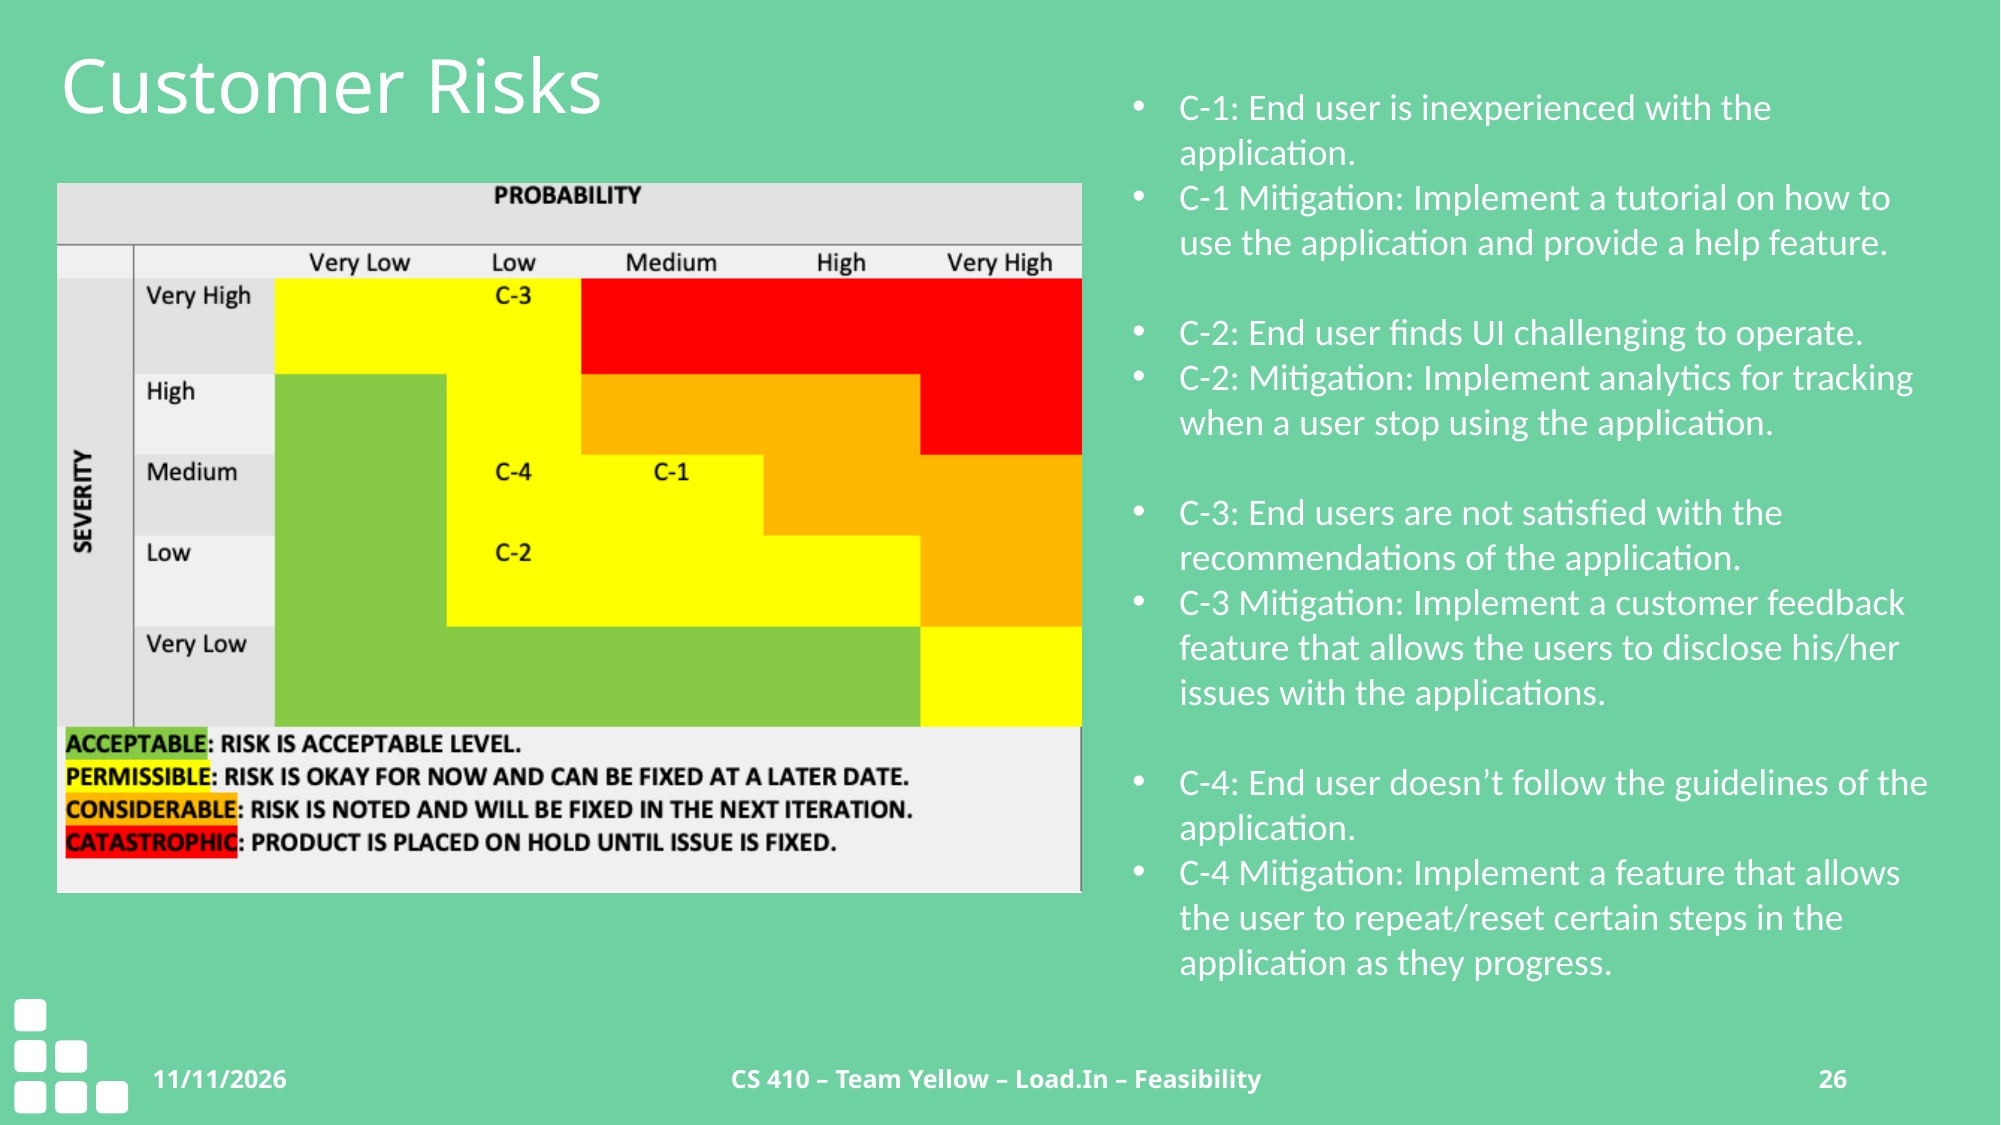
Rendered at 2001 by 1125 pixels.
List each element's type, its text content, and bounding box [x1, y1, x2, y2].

slide_number 26 [1412, 1035, 1863, 1125]
footer CS 410 – Team Yellow – Load.In – Feasibility [662, 1035, 1338, 1125]
text_box C-1: End user is inexperienced with the application. C-1 Mitigation: Implement a tutorial on how to use the application and provide a help feature. C-2: End user finds UI challenging to operate. C-2: Mitigation: Implement analytics for tracking when a user stop using the application. C-3: End users are not satisfied with the recommendations of the application. C-3 Mitigation: Implement a customer feedback feature that allows the users to disclose his/her issues with the applications. C-4: End user doesn’t follow the guidelines of the application. C-4 Mitigation: Implement a feature that allows the user to repeat/reset certain steps in the application as they progress. [1117, 75, 1955, 991]
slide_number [137, 1035, 588, 1125]
picture [57, 183, 1082, 893]
text_box Customer Risks [45, 30, 1378, 136]
